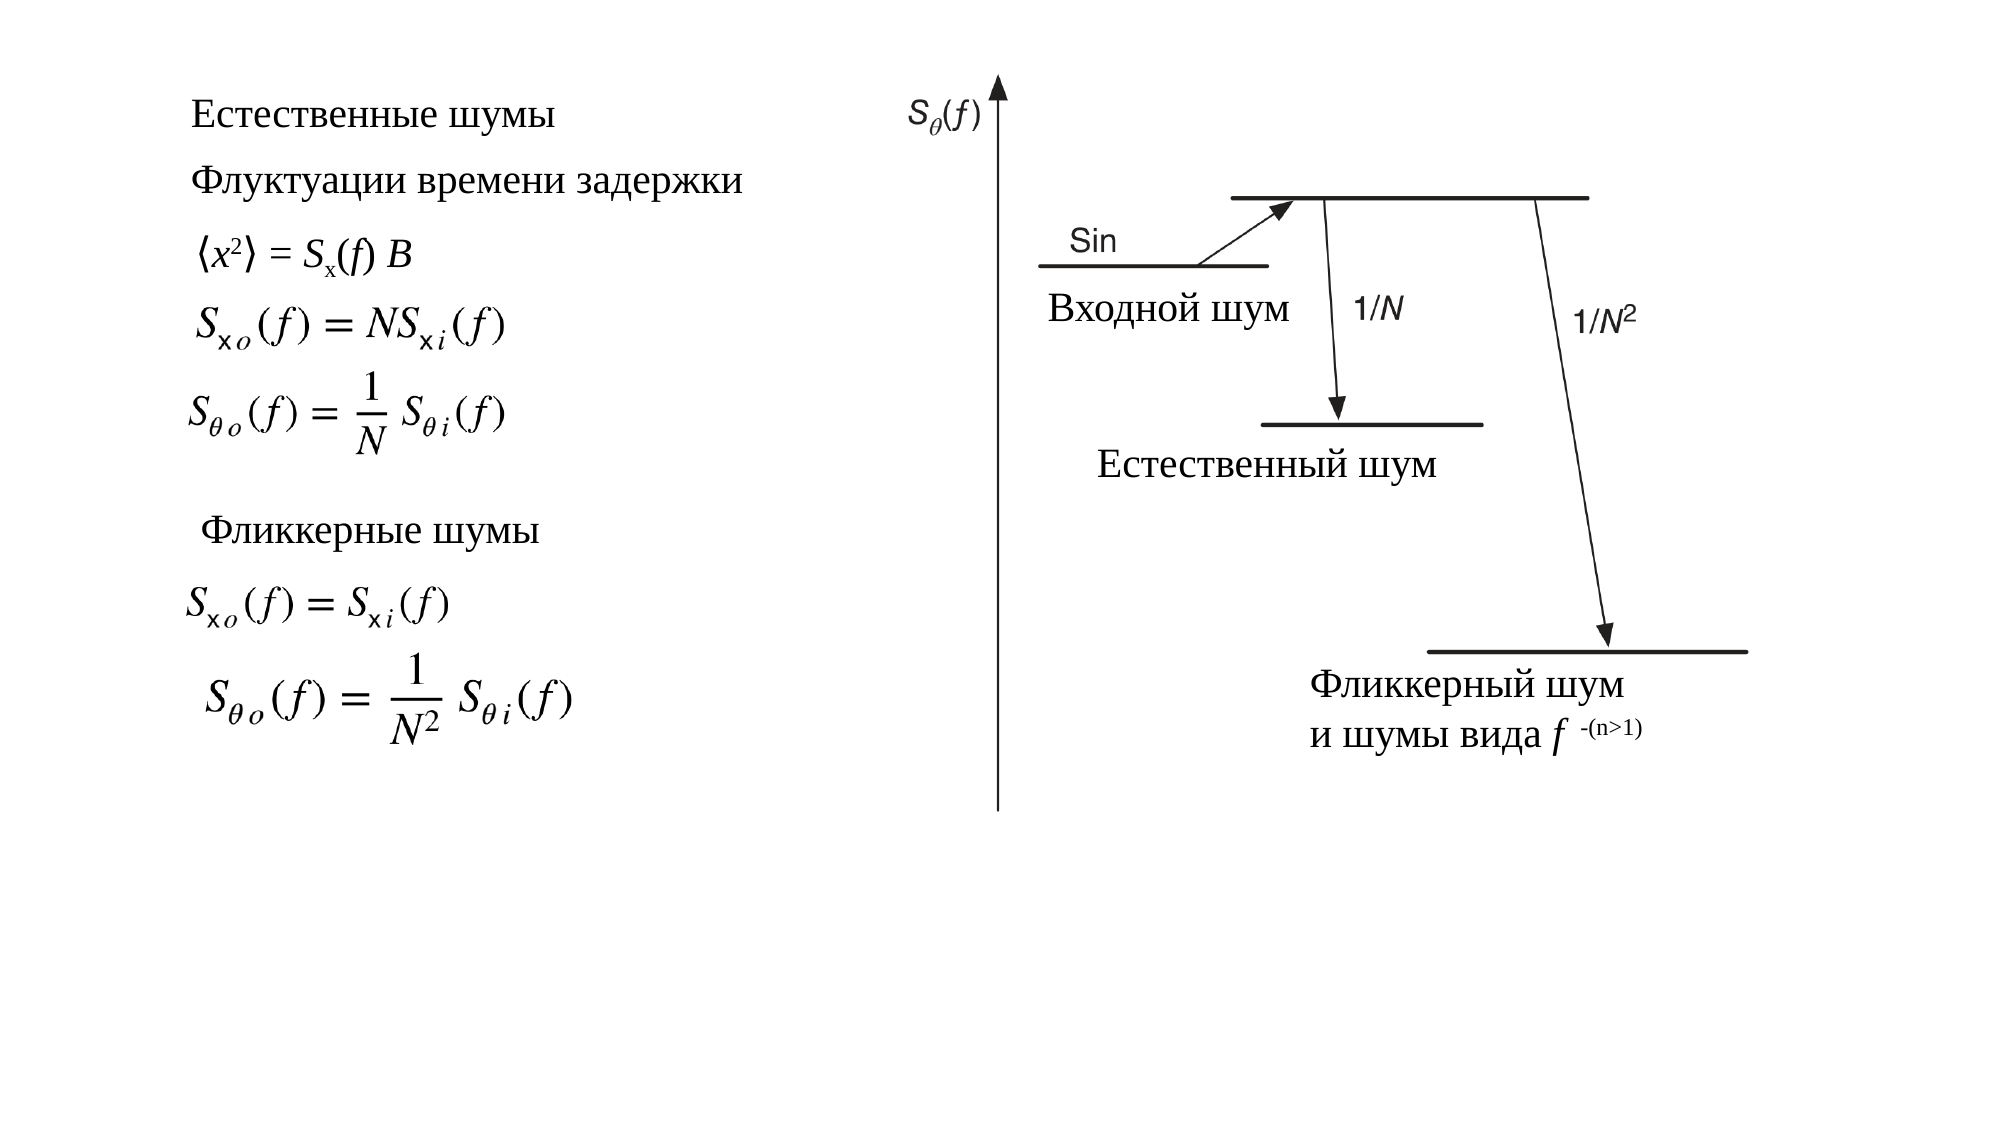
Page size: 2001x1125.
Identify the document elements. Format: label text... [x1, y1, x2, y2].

picture [176, 648, 585, 757]
text_box Фликкерные шумы [185, 494, 603, 560]
text_box ⟨x2⟩ = Sx(f) B [180, 217, 428, 290]
picture [176, 293, 530, 469]
text_box Естественные шумы [176, 78, 593, 144]
text_box Флуктуации времени задержки [176, 144, 787, 209]
picture [176, 570, 459, 638]
picture [889, 62, 1787, 821]
